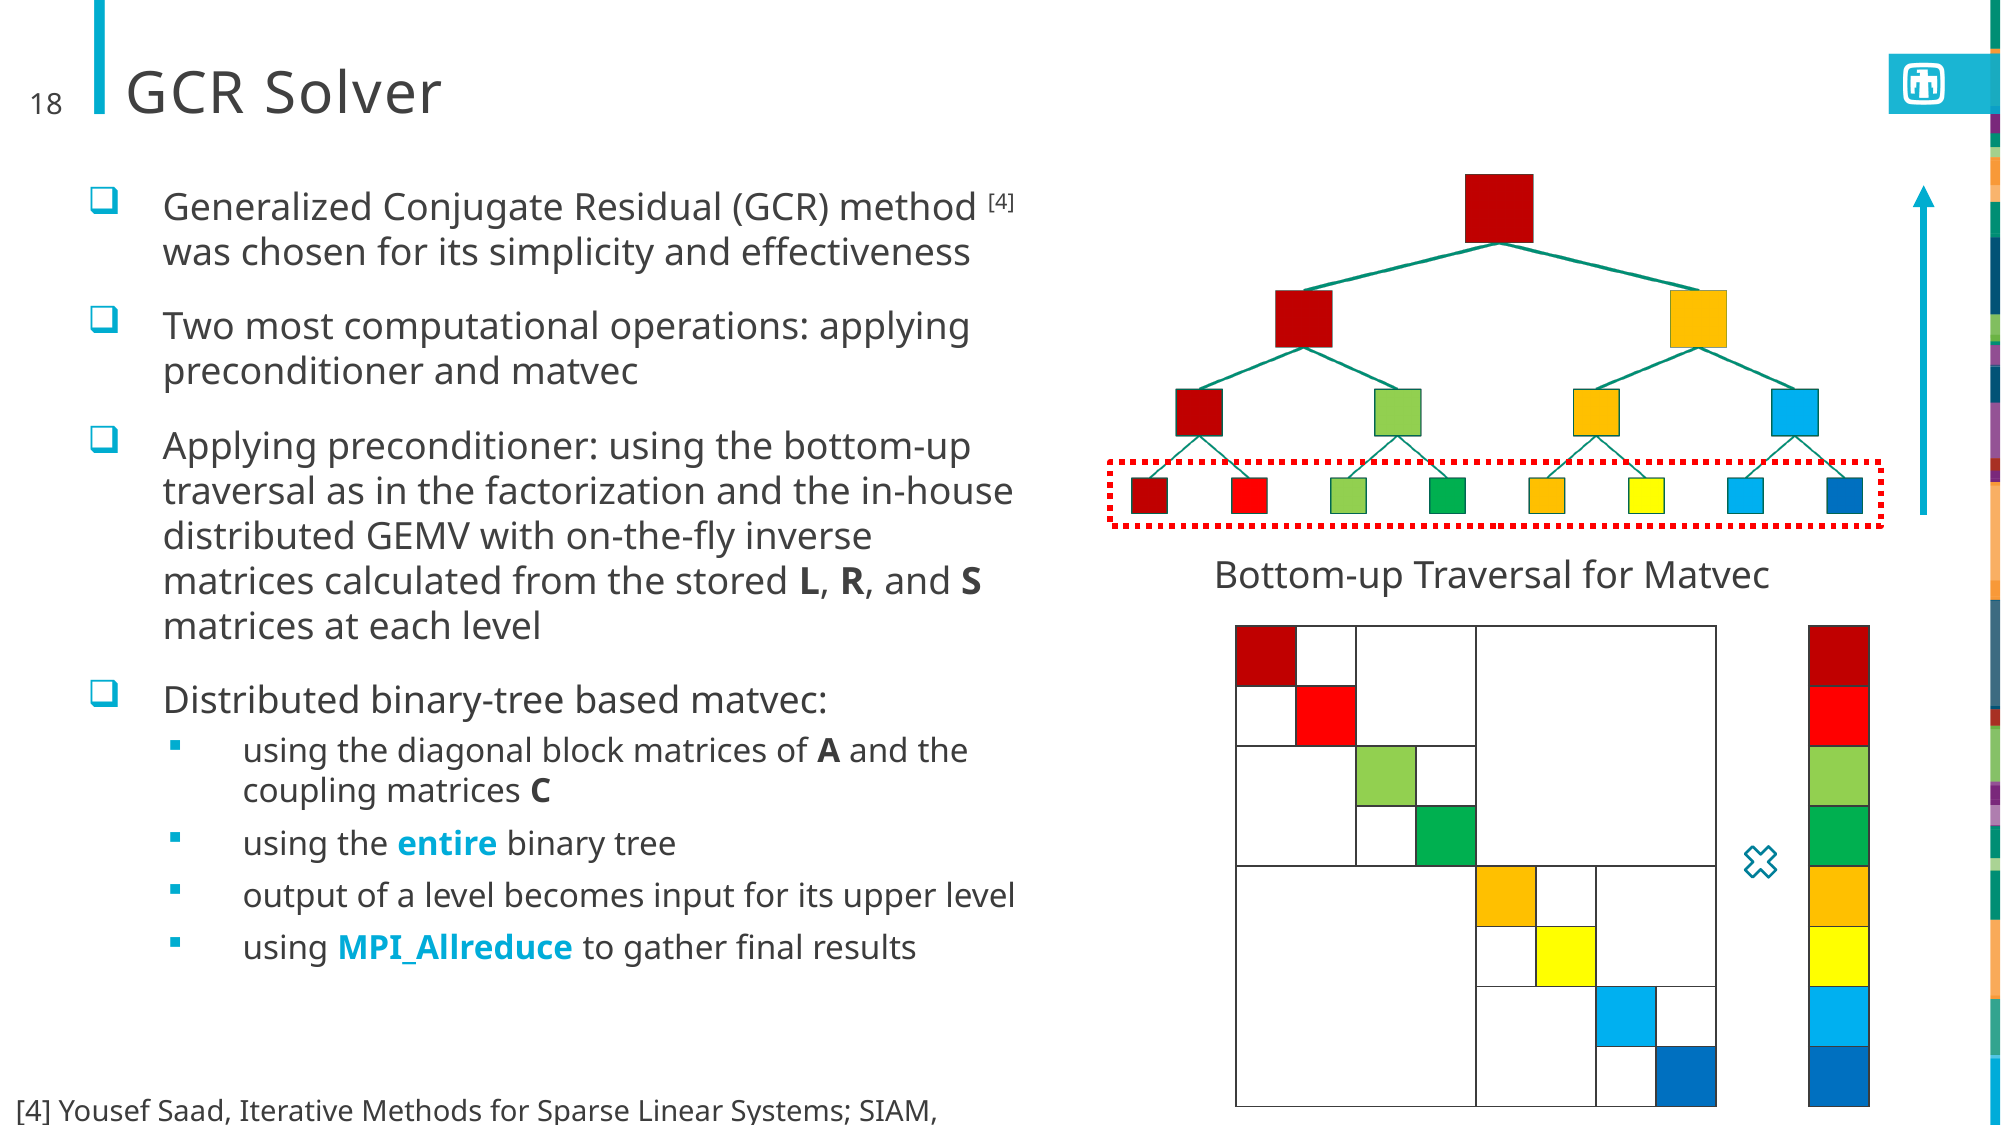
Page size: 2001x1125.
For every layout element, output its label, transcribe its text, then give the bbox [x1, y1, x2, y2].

text_box [1743, 845, 1778, 879]
table_cell [1297, 687, 1355, 745]
table_cell [1810, 987, 1868, 1046]
text_box [1109, 461, 1882, 527]
title GCR Solver [118, 58, 1838, 153]
table_cell [1417, 747, 1475, 805]
table_header [1357, 627, 1475, 745]
table_cell [1810, 927, 1868, 986]
table_cell [1810, 747, 1868, 805]
slide_number 18 [0, 58, 92, 153]
table_cell [1357, 807, 1415, 865]
picture [0, 0, 2001, 1125]
table_cell [1537, 927, 1595, 986]
table_header [1237, 627, 1295, 685]
list Generalized Conjugate Residual (GCR) method [4] was chosen for its simplicity and effectiveness Two most computational operations: applying preconditioner and matvec Applying preconditioner: using the bottom-up traversal as in the factorization and the in-house distributed GEMV with on-the-fly inverse matrices calculated from the stored L, R, and S matrices at each level Distributed binary-tree based matvec: using the diagonal block matrices of A and the coupling matrices C using the entire binary tree output of a level becomes input for its upper level using MPI_Allreduce to gather final results [61, 175, 1039, 1119]
text_box Bottom-up Traversal for Matvec [1194, 543, 1790, 604]
text_box [4] Yousef Saad, Iterative Methods for Sparse Linear Systems; SIAM, 2003 [0, 1084, 1023, 1125]
table_cell [1597, 1047, 1655, 1106]
table_cell [1597, 867, 1715, 986]
table_cell [1810, 807, 1868, 865]
table_cell [1477, 927, 1535, 986]
table_cell [1810, 867, 1868, 926]
table_header [1297, 627, 1355, 685]
table_cell [1810, 687, 1868, 745]
table_cell [1537, 867, 1595, 926]
table_cell [1477, 867, 1535, 926]
table_cell [1357, 747, 1415, 805]
table_cell [1237, 867, 1475, 1106]
table_cell [1657, 1047, 1715, 1106]
table_cell [1237, 747, 1355, 865]
table_header [1810, 627, 1868, 685]
table_cell [1597, 987, 1655, 1046]
table_cell [1417, 807, 1475, 865]
table_cell [1810, 1047, 1868, 1106]
table_header [1477, 627, 1715, 865]
table_cell [1657, 987, 1715, 1046]
table_cell [1477, 987, 1595, 1106]
table_cell [1237, 687, 1295, 745]
